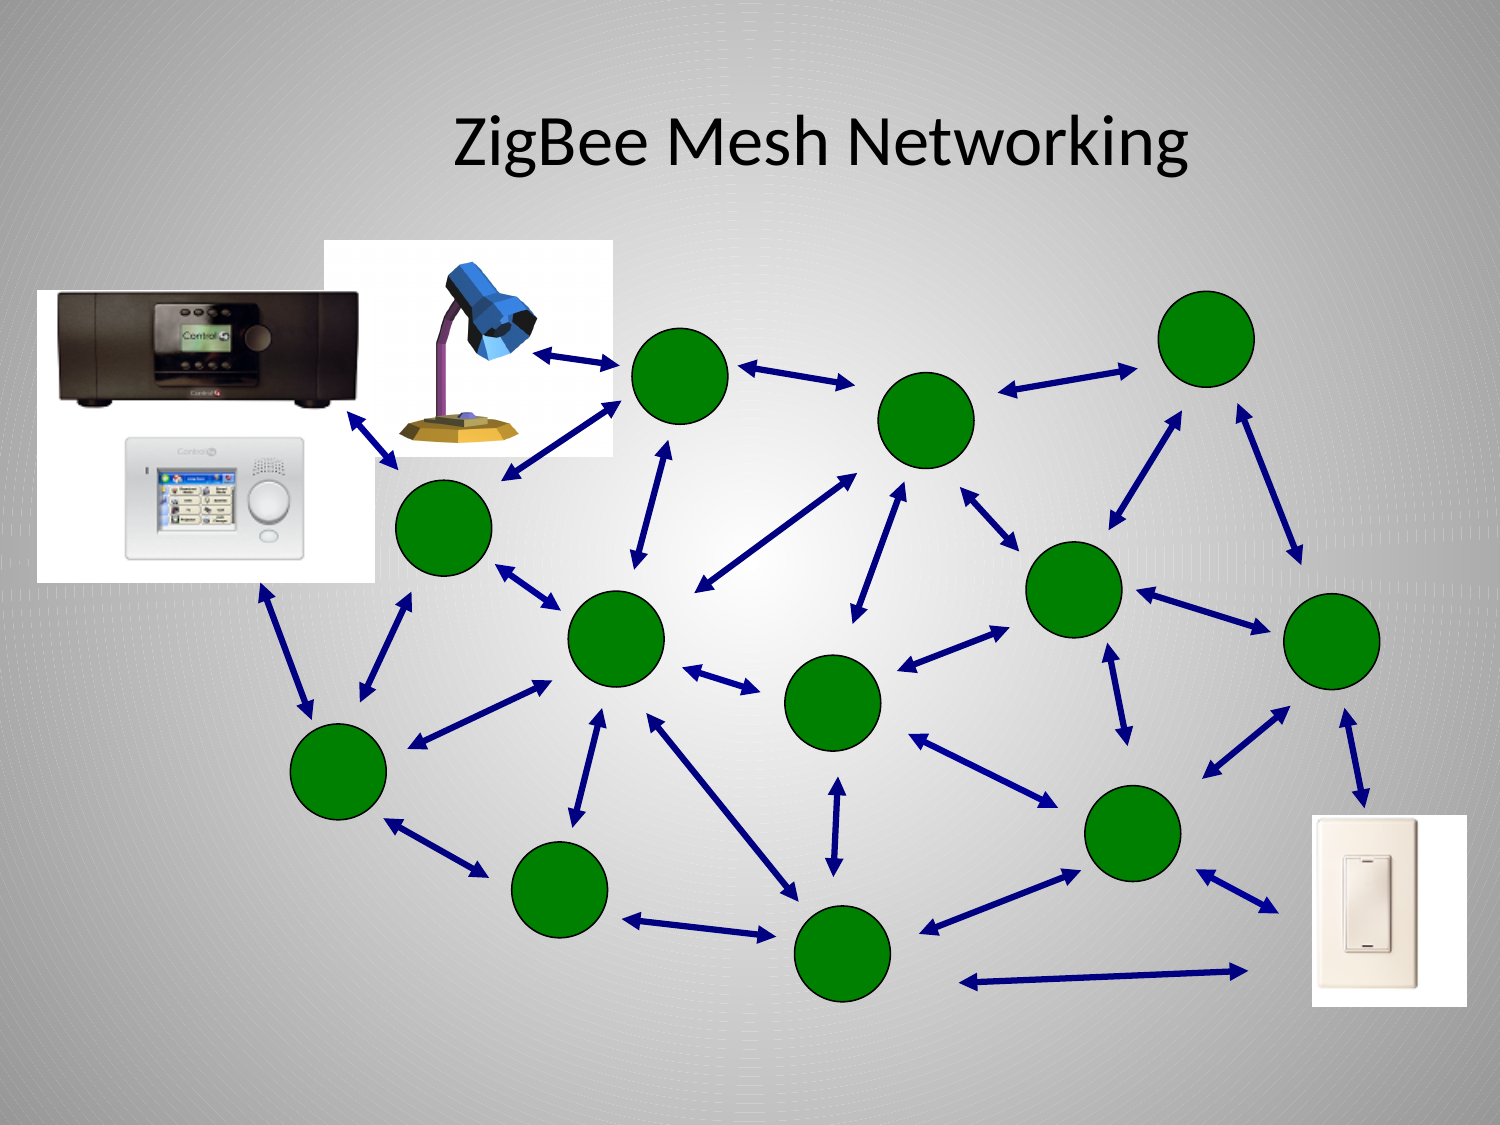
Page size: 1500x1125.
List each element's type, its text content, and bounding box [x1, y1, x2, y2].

text_box [794, 905, 891, 1002]
text_box [494, 564, 561, 611]
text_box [37, 290, 376, 584]
text_box [896, 626, 1010, 673]
text_box [1135, 587, 1271, 635]
text_box [1283, 593, 1380, 690]
text_box [1084, 785, 1181, 882]
text_box [1340, 707, 1369, 809]
title ZigBee Mesh Networking [199, 62, 1476, 188]
text_box [827, 776, 844, 878]
text_box [569, 708, 606, 828]
text_box [511, 841, 608, 938]
text_box [290, 723, 387, 820]
text_box [395, 480, 492, 577]
text_box [258, 593, 314, 721]
text_box [997, 364, 1138, 397]
text_box [501, 465, 526, 482]
text_box [878, 372, 974, 469]
text_box [646, 712, 799, 902]
text_box [1103, 642, 1132, 747]
text_box [385, 465, 399, 471]
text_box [324, 240, 613, 457]
text_box [908, 733, 1059, 808]
text_box [1108, 410, 1182, 531]
text_box [682, 665, 761, 695]
text_box [1158, 291, 1255, 388]
text_box [631, 439, 672, 570]
text_box [1202, 705, 1291, 779]
text_box [918, 869, 1082, 936]
text_box [383, 818, 490, 878]
text_box [359, 591, 412, 703]
text_box [568, 591, 665, 687]
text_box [1312, 815, 1467, 1007]
text_box [737, 361, 856, 390]
text_box [959, 486, 1020, 552]
text_box [784, 655, 881, 752]
text_box [958, 965, 1249, 989]
text_box [1026, 541, 1122, 638]
text_box [850, 481, 906, 624]
text_box [621, 914, 777, 942]
text_box [632, 328, 728, 425]
text_box [1236, 403, 1303, 566]
text_box [616, 400, 622, 411]
text_box [694, 472, 858, 594]
text_box [1195, 869, 1279, 914]
text_box [407, 680, 553, 750]
